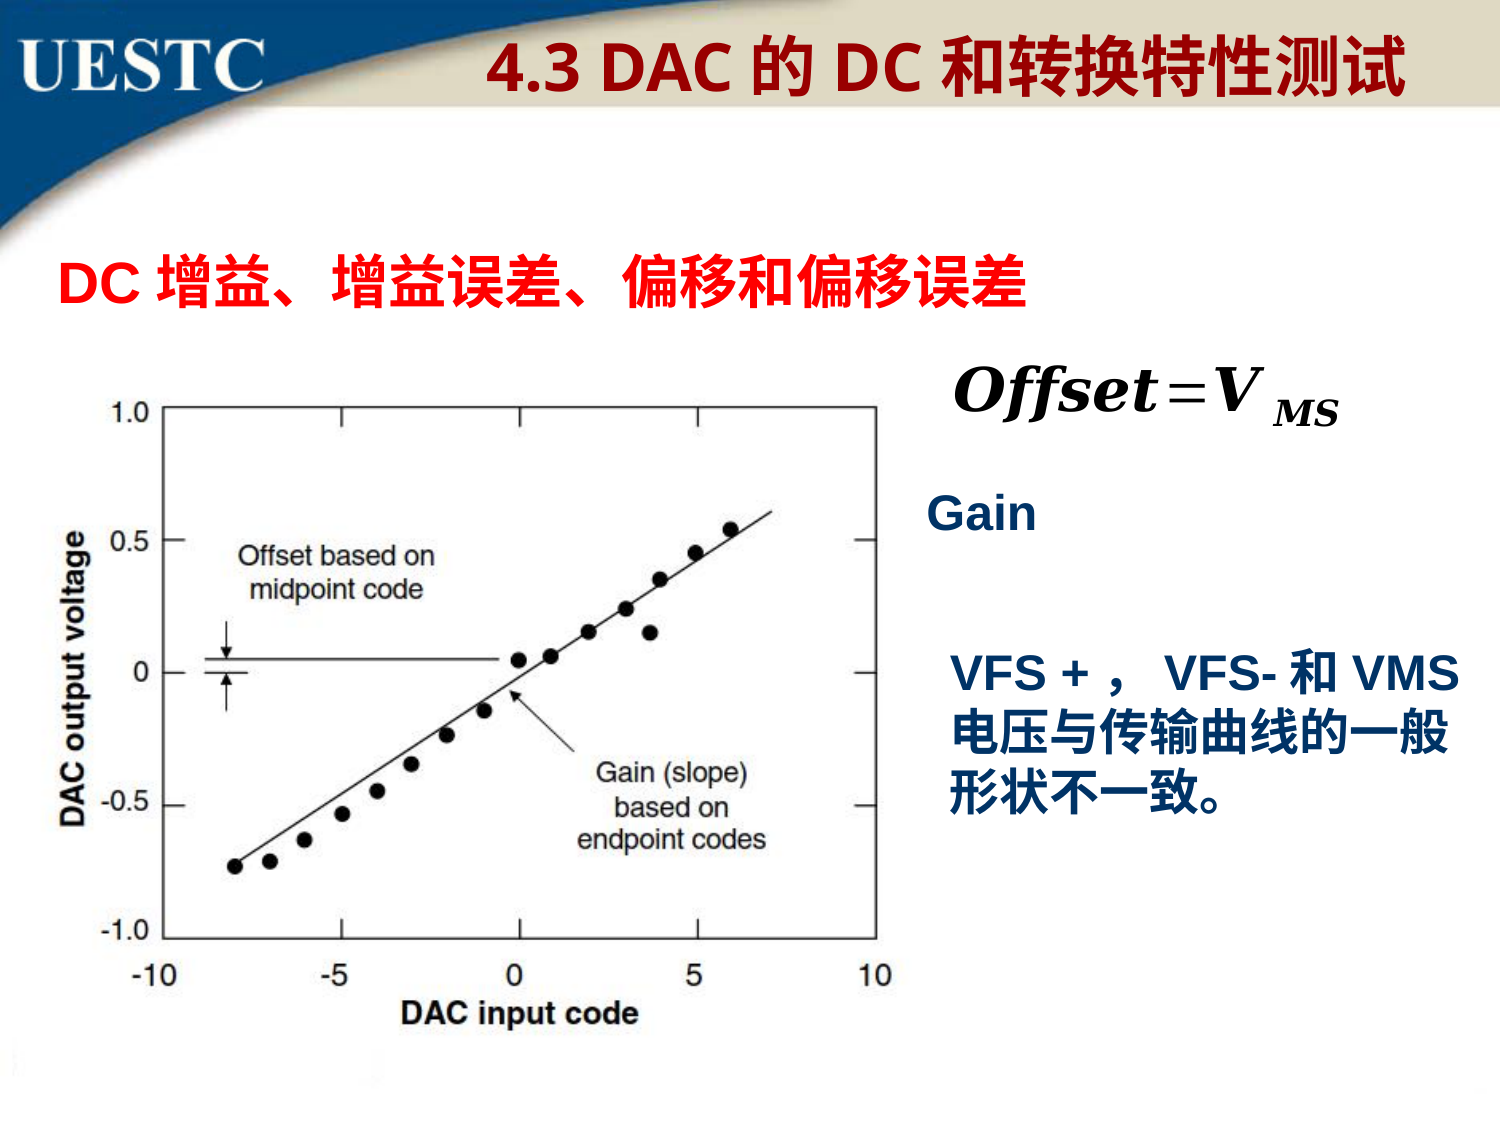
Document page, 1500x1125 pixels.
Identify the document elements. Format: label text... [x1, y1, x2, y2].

text_box DC增益、增益误差、偏移和偏移误差 [41, 244, 1400, 328]
text_box VFS +，VFS-和VMS电压与传输曲线的一般形状不一致。 [935, 633, 1483, 829]
text_box 4.3 DAC的DC和转换特性测试 [447, 0, 1447, 140]
picture [0, 0, 1500, 1125]
